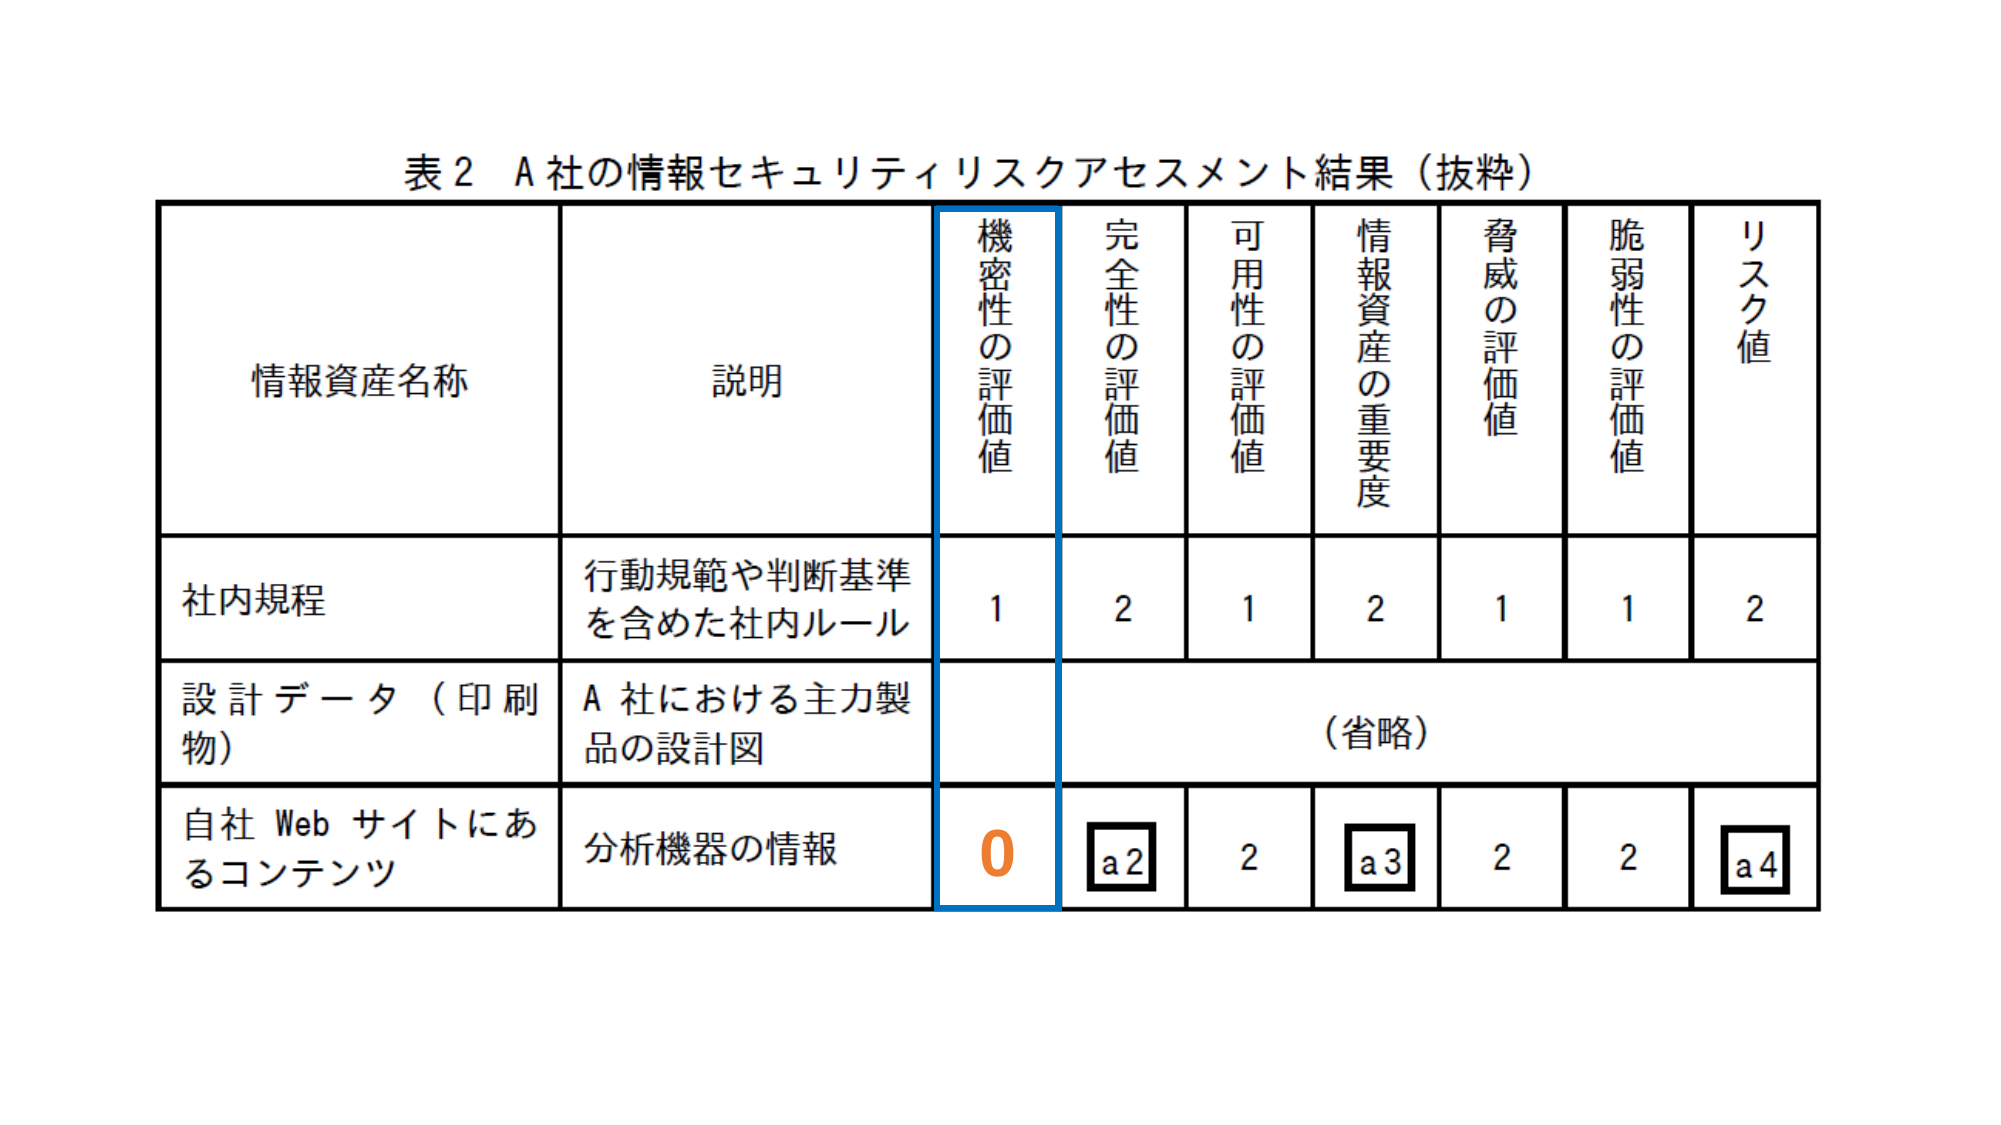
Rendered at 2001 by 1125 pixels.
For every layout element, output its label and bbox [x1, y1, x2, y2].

picture [148, 146, 1852, 935]
